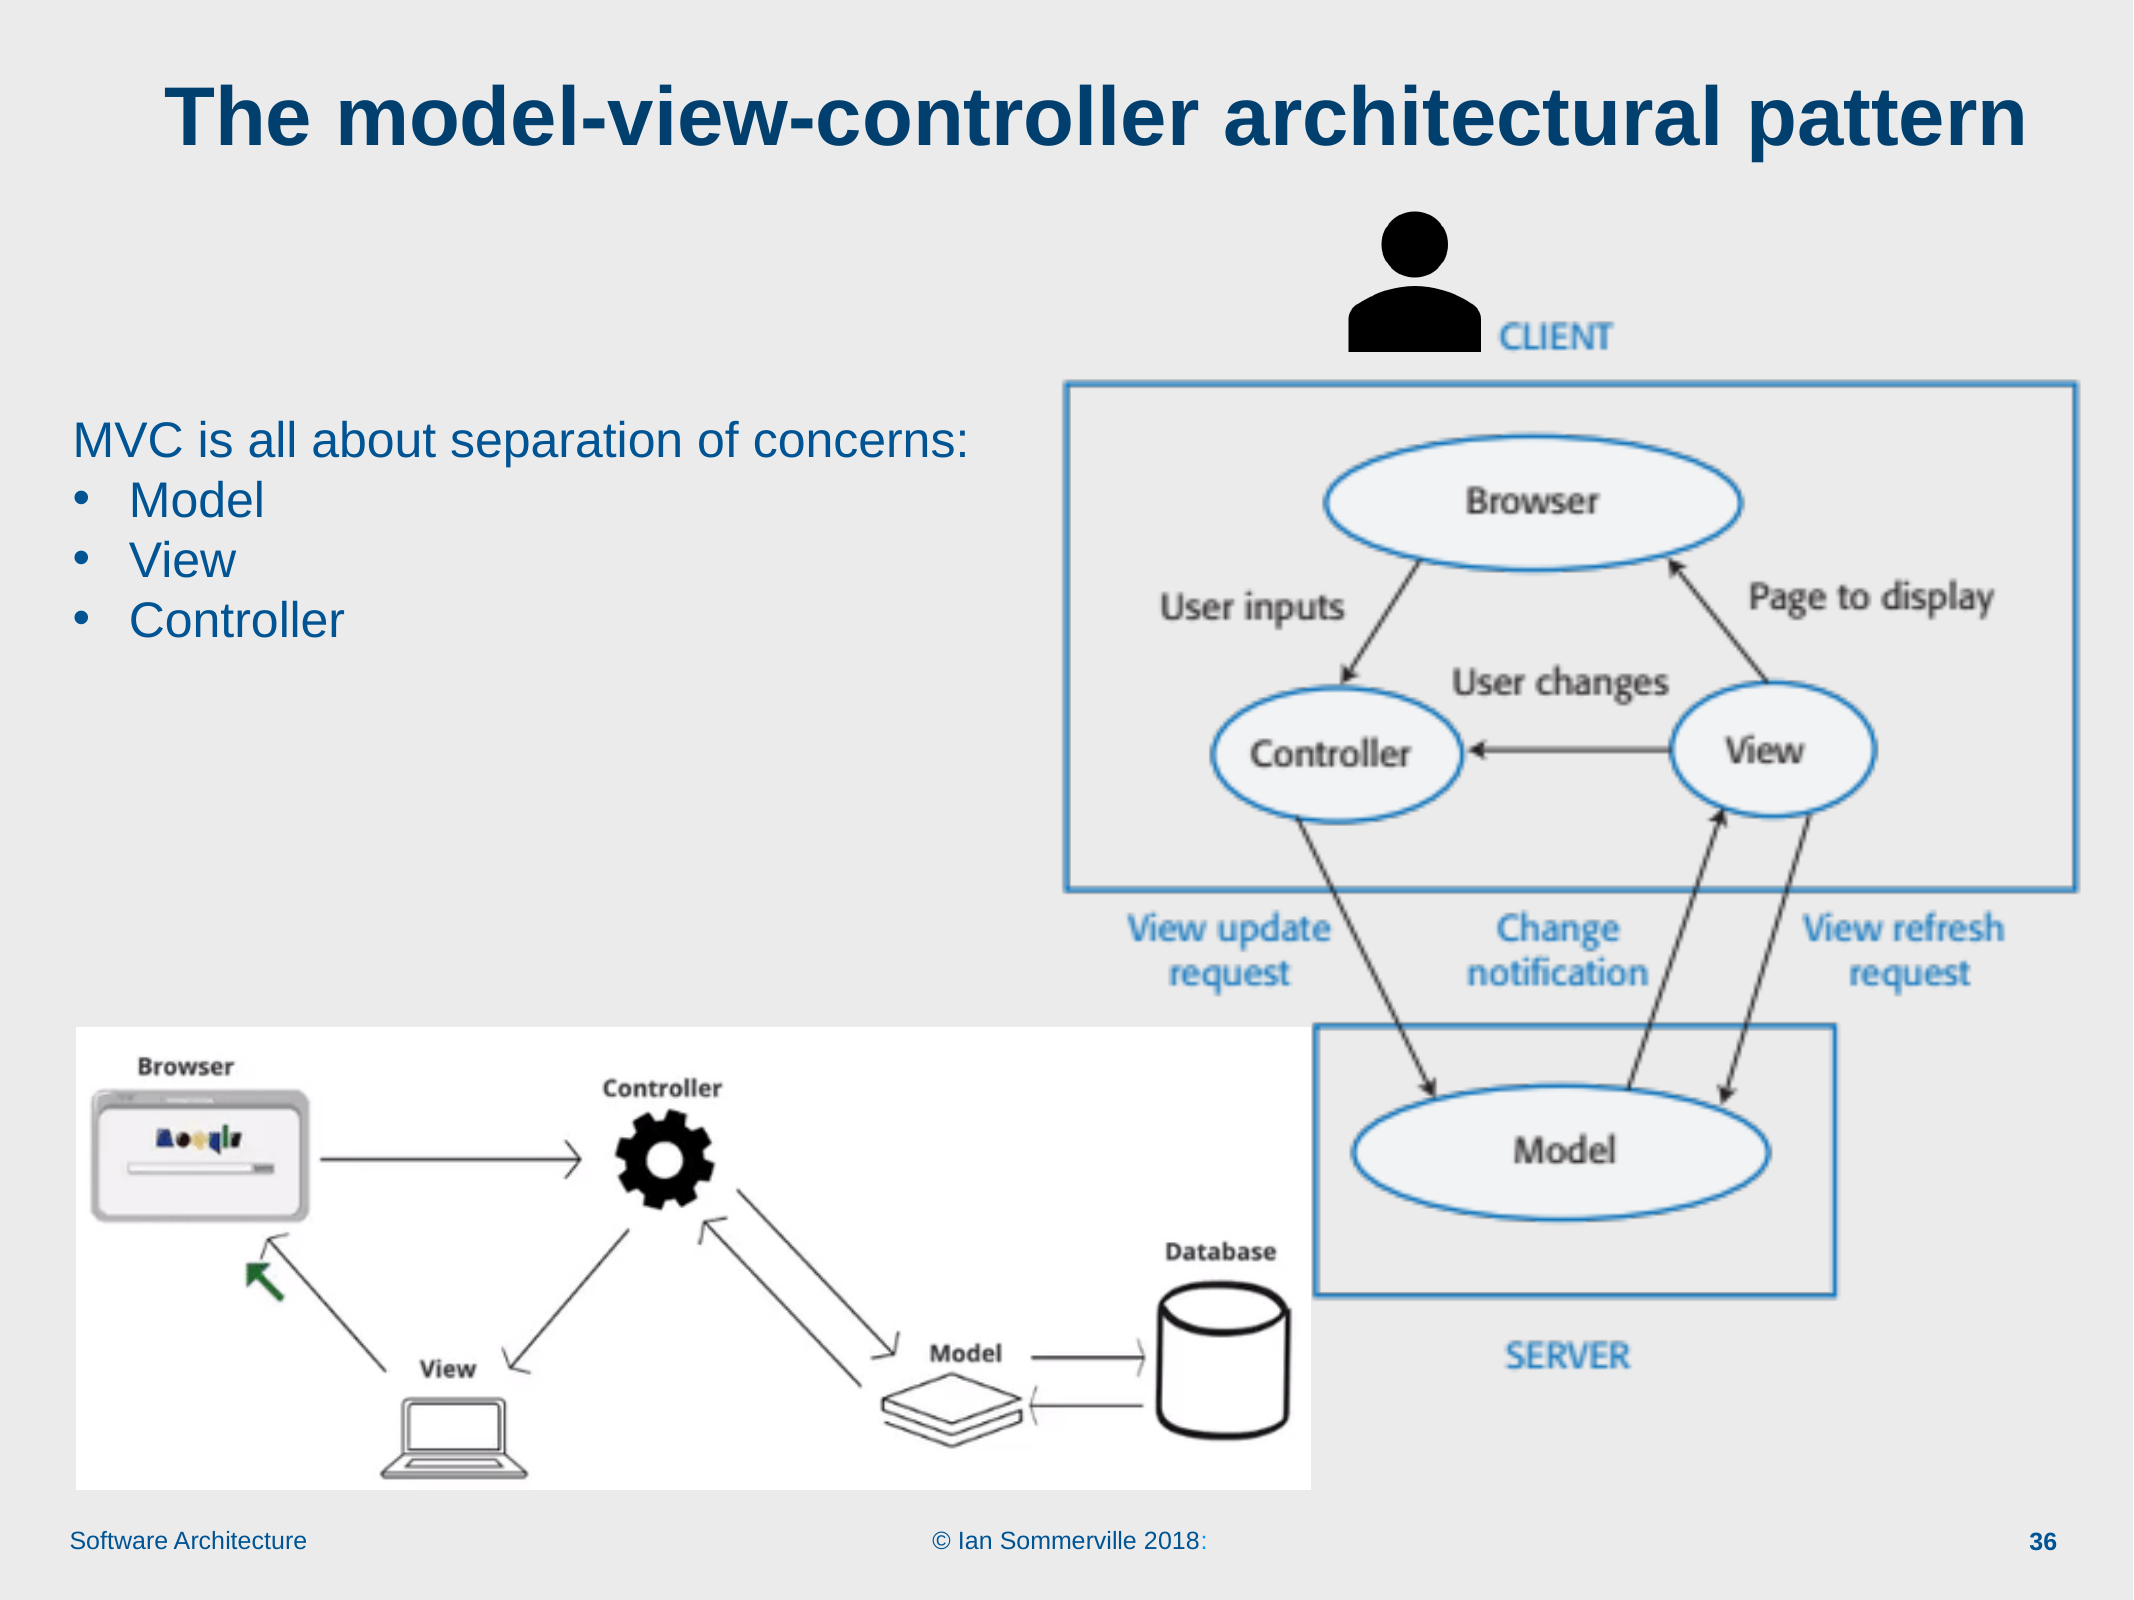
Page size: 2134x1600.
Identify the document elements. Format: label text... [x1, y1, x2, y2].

text_box MVC is all about separation of concerns: Model View Controller [64, 399, 1042, 656]
slide_number 36 [2018, 1516, 2067, 1563]
picture [76, 182, 2091, 1491]
title The model-view-controller architectural pattern [155, 55, 2114, 169]
